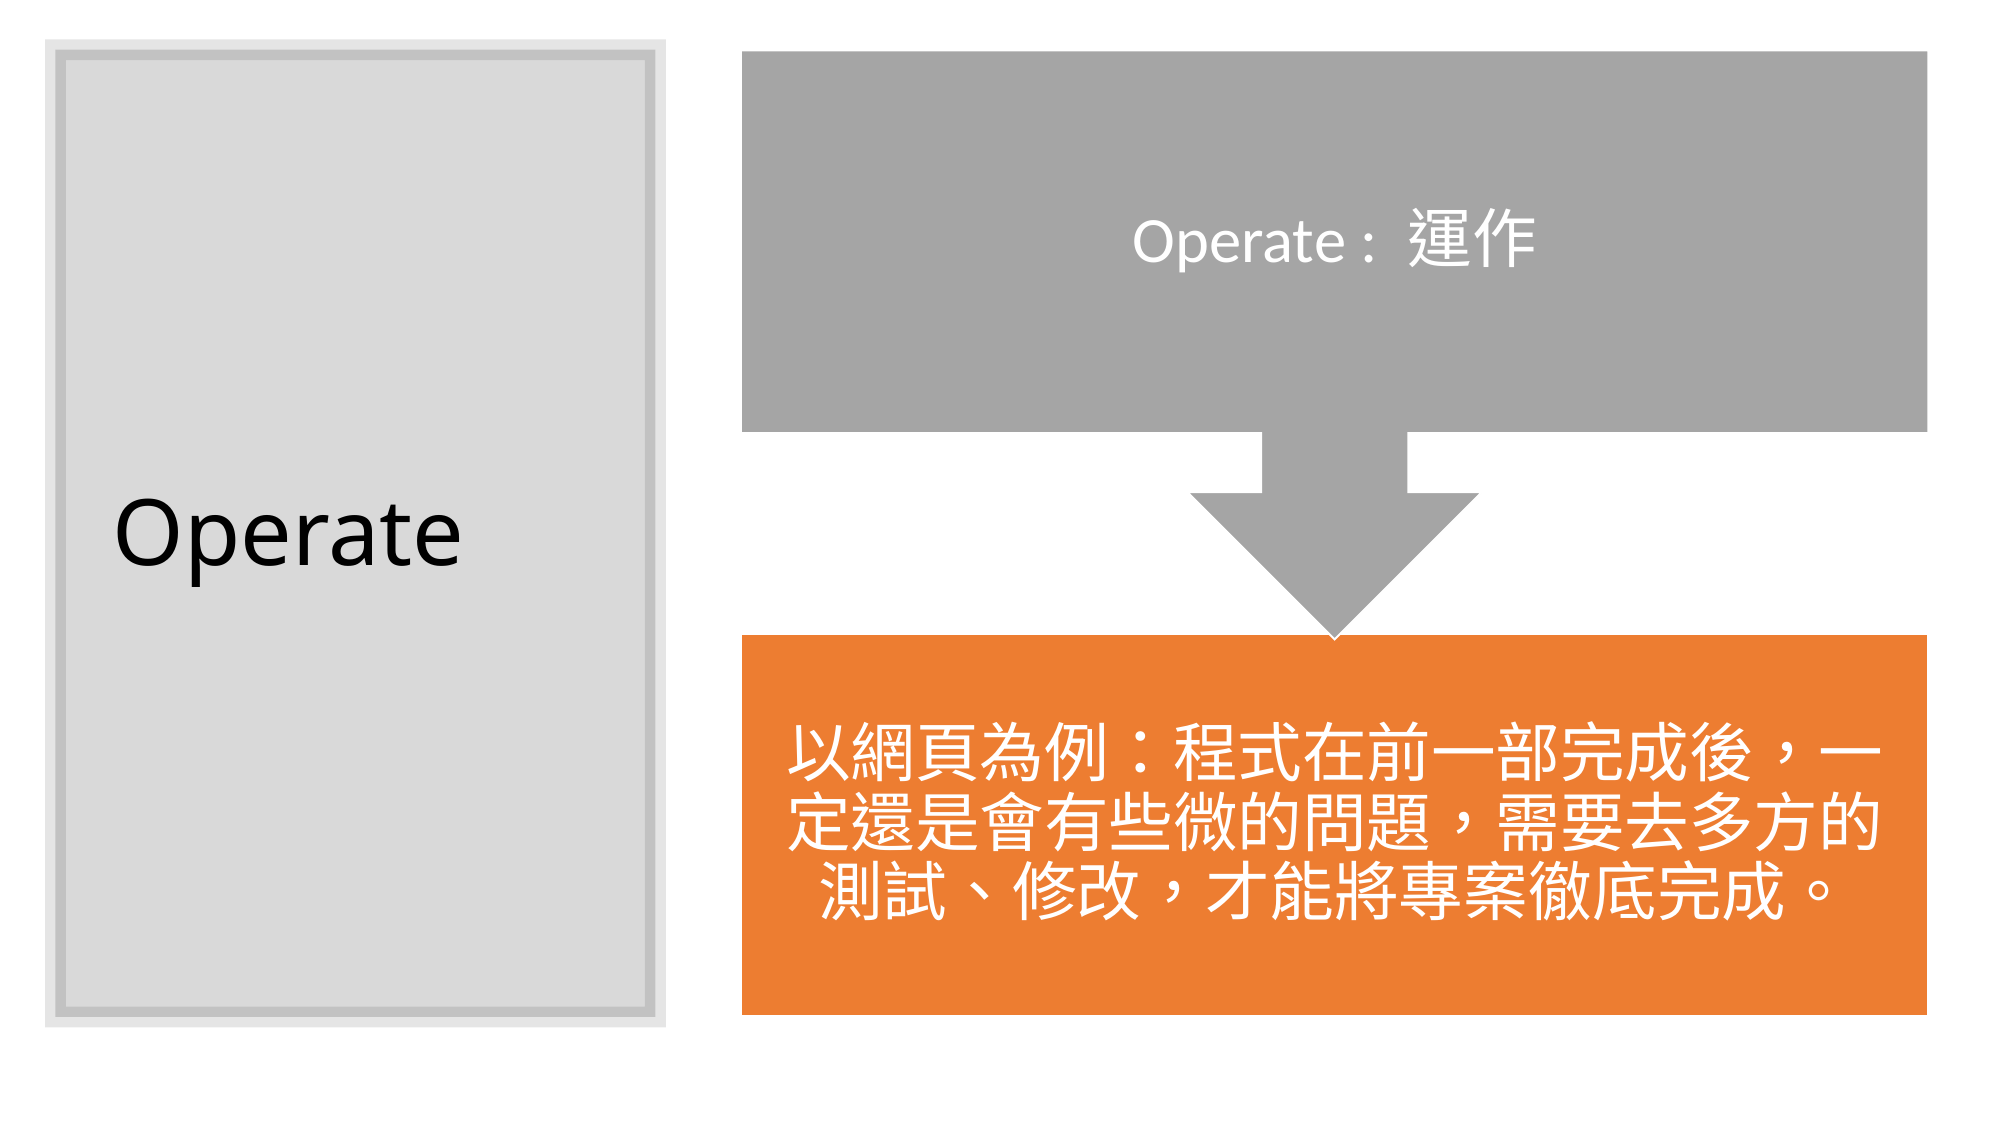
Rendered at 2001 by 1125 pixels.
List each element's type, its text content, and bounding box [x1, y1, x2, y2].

text_box [54, 49, 656, 1018]
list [740, 49, 1929, 1018]
title Operate [97, 104, 617, 967]
